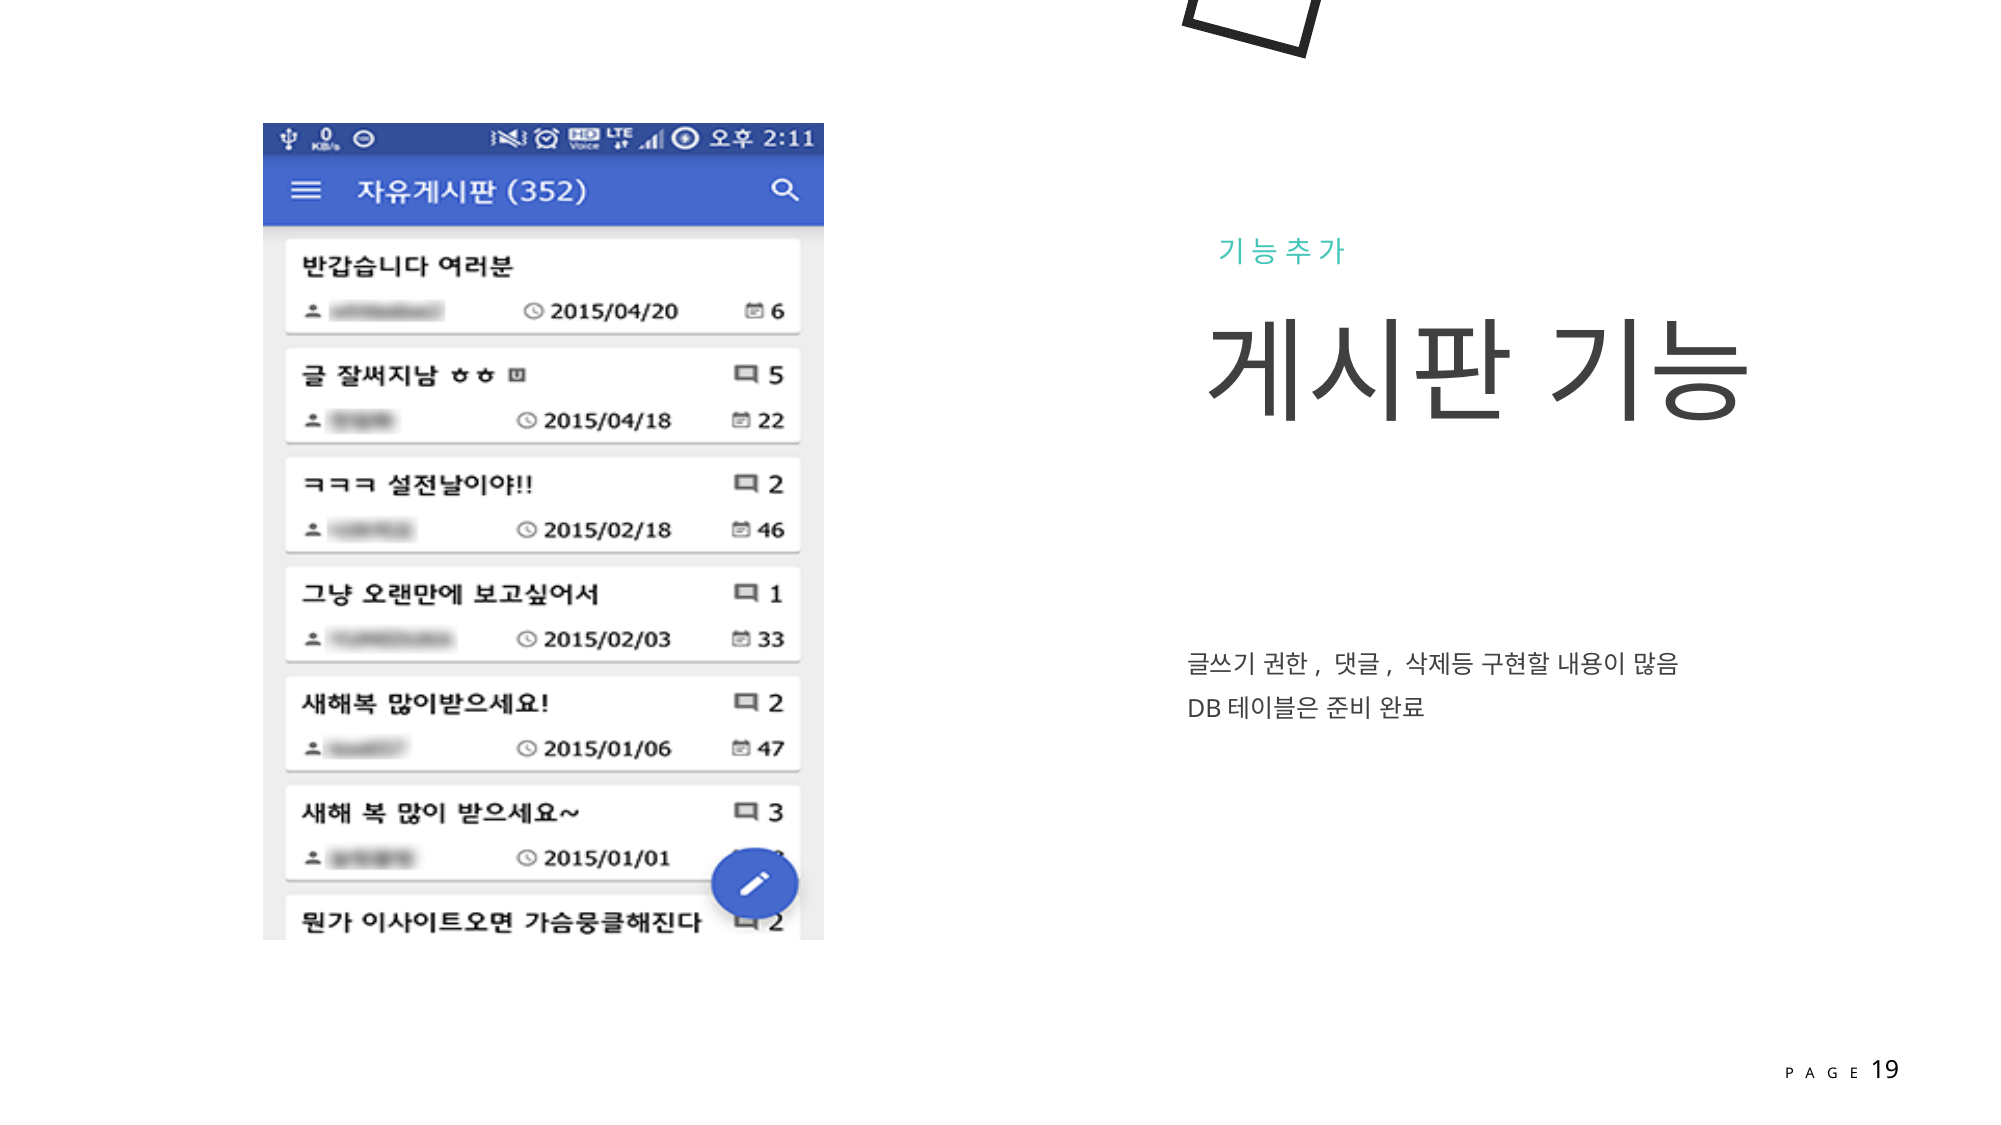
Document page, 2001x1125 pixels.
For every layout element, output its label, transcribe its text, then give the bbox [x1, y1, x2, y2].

text_box 게시판 기능 [1189, 292, 1768, 443]
picture [263, 123, 824, 940]
text_box 글쓰기 권한, 댓글, 삭제등 구현할 내용이 많음 DB테이블은 준비 완료 [1172, 625, 1861, 731]
text_box [1186, 0, 1318, 55]
text_box 기능추가 [1203, 226, 1361, 276]
